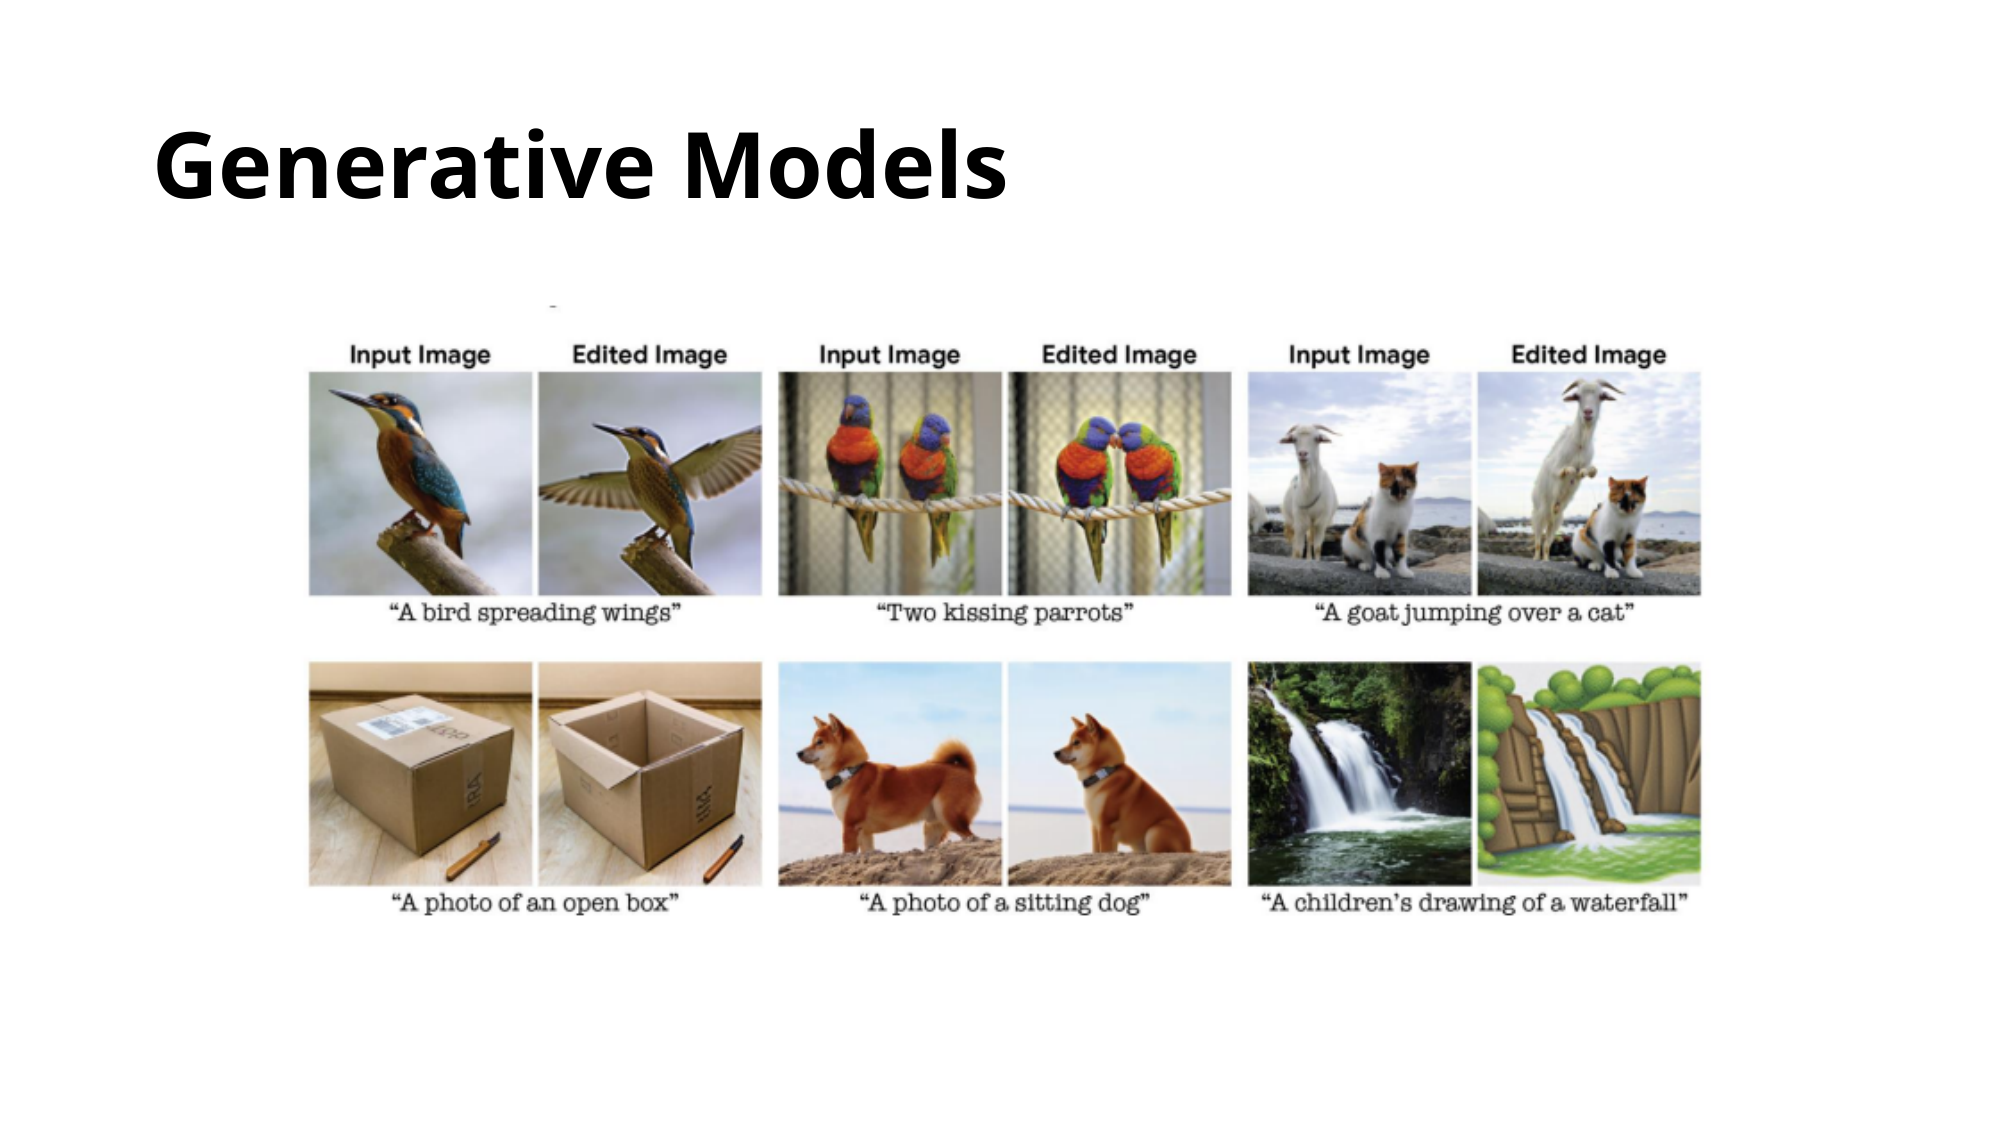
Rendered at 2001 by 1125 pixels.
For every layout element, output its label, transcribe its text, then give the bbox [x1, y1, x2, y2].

title Generative Models [137, 59, 1863, 278]
picture [270, 299, 1730, 980]
